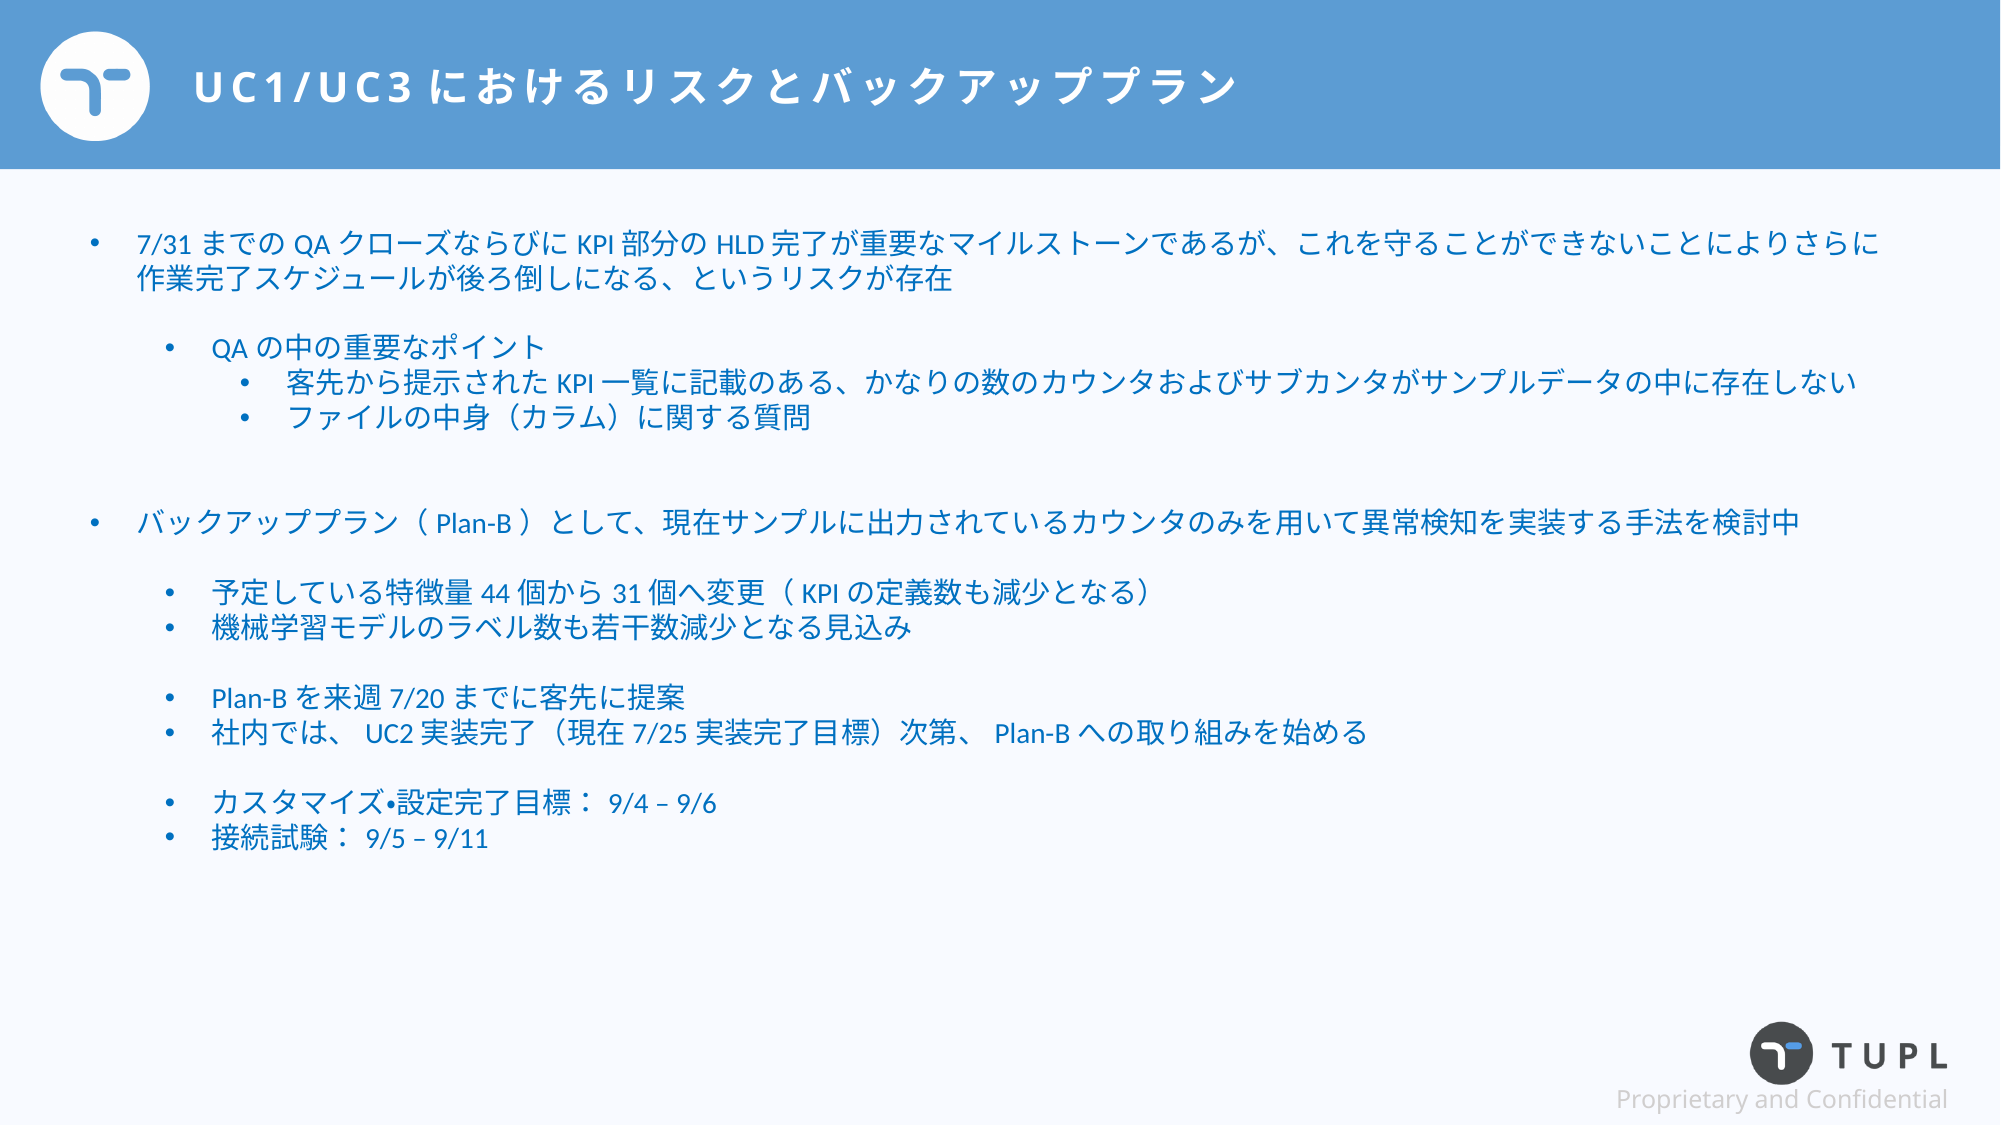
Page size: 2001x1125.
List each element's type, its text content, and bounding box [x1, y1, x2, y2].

title UC1/UC3におけるリスクとバックアッププラン [177, 27, 1949, 150]
picture [13, 11, 177, 161]
text_box 7/31までのQAクローズならびにKPI部分のHLD完了が重要なマイルストーンであるが、これを守ることができないことによりさらに作業完了スケジュールが後ろ倒しになる、というリスクが存在 QAの中の重要なポイント 客先から提示されたKPI一覧に記載のある、かなりの数のカウンタおよびサブカンタがサンプルデータの中に存在しない ファイルの中身（カラム）に関する質問 バックアッププラン（Plan-B）として、現在サンプルに出力されているカウンタのみを用いて異常検知を実装する手法を検討中 予定している特徴量44個から31個へ変更（KPIの定義数も減少となる） 機械学習モデルのラベル数も若干数減少となる見込み Plan-Bを来週7/20までに客先に提案 社内では、UC2実装完了（現在7/25実装完了目標）次第、Plan-Bへの取り組みを始める カスタマイズ・設定完了目標：9/4 – 9/6 接続試験：9/5 – 9/11 [0, 182, 1921, 897]
picture [1714, 953, 1982, 1125]
